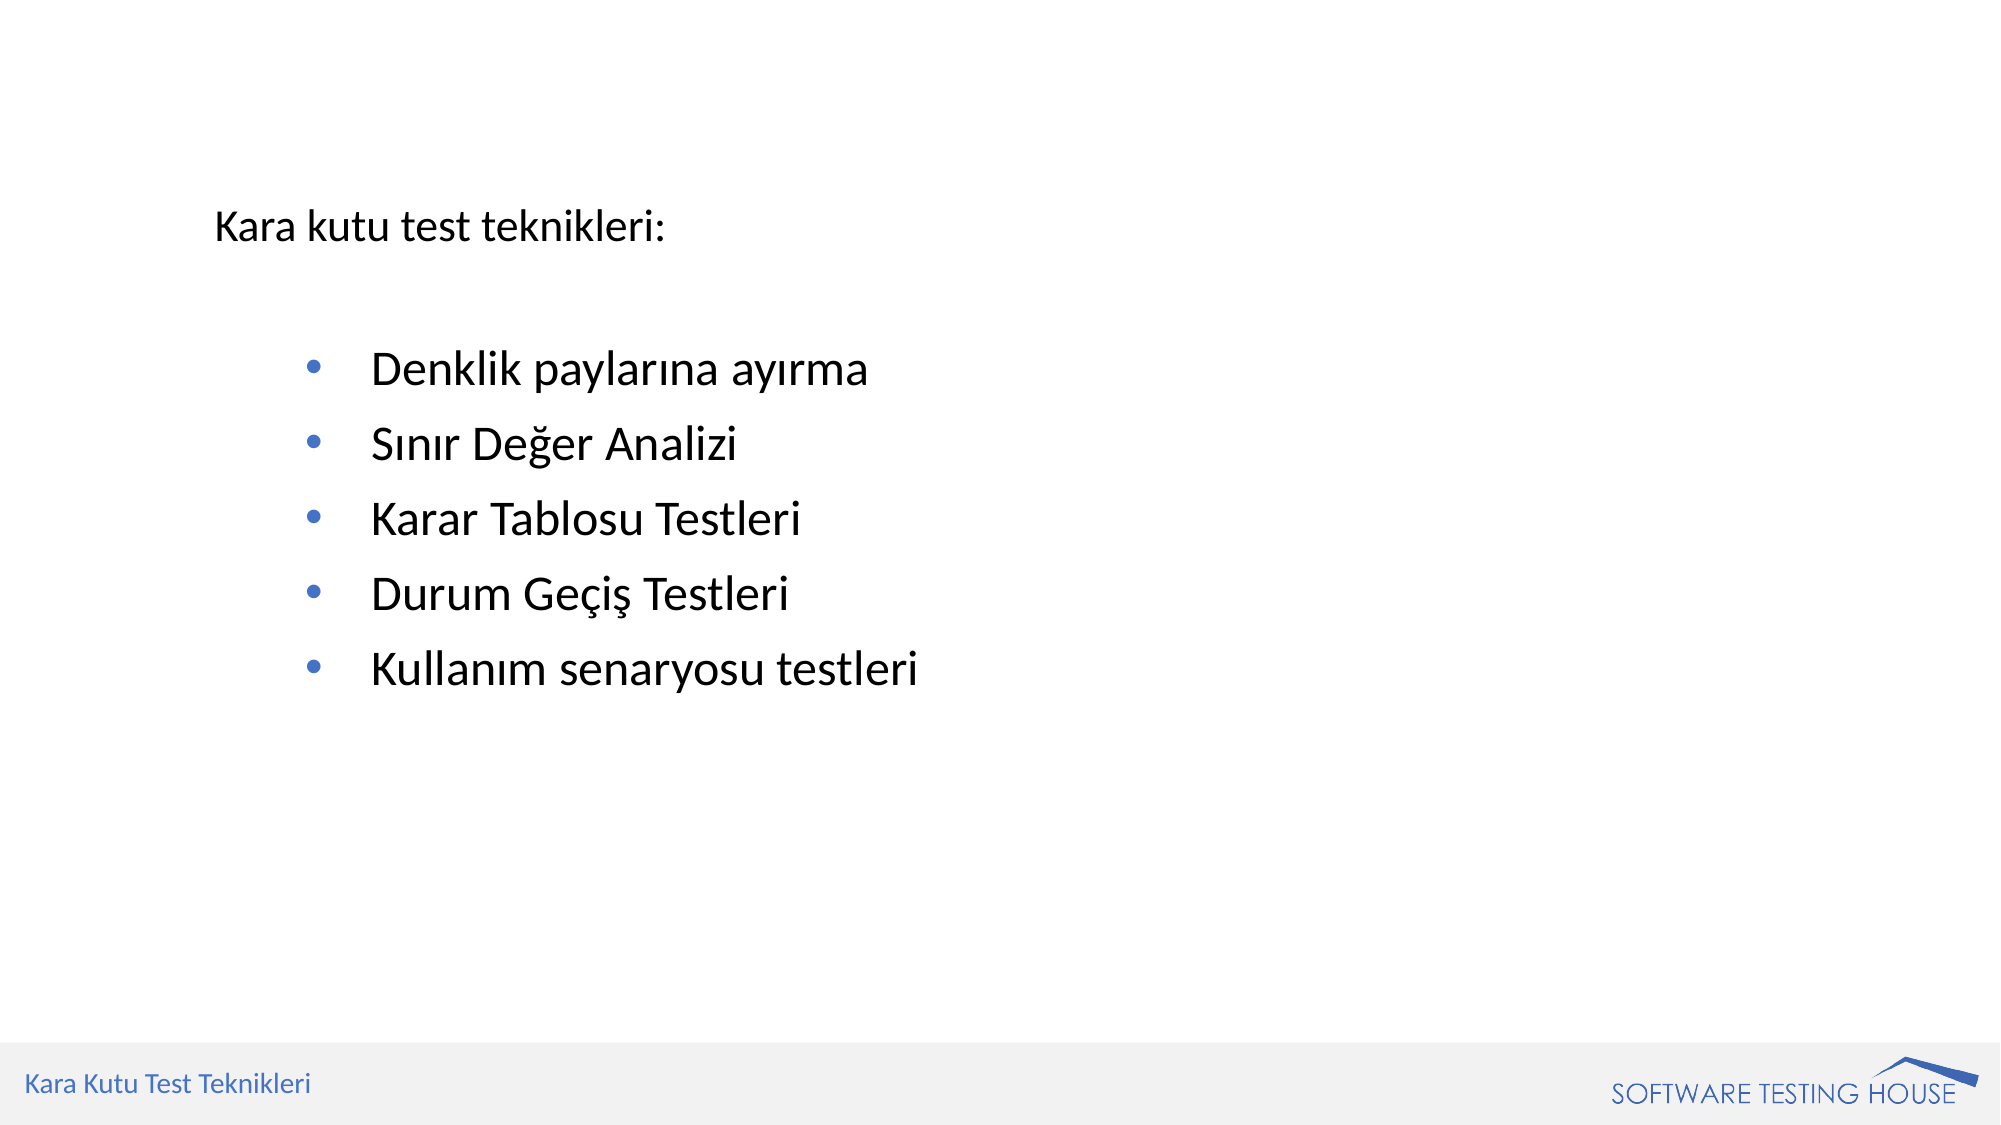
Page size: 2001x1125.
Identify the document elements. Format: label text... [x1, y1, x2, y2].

list Kara Kutu Test Teknikleri [9, 1052, 856, 1108]
subtitle Denklik paylarına ayırma Sınır Değer Analizi Karar Tablosu Testleri Durum Geçiş Testleri Kullanım senaryosu testleri [281, 259, 1635, 788]
picture [1611, 1056, 1979, 1112]
text_box Kara kutu test teknikleri: [199, 188, 1511, 259]
